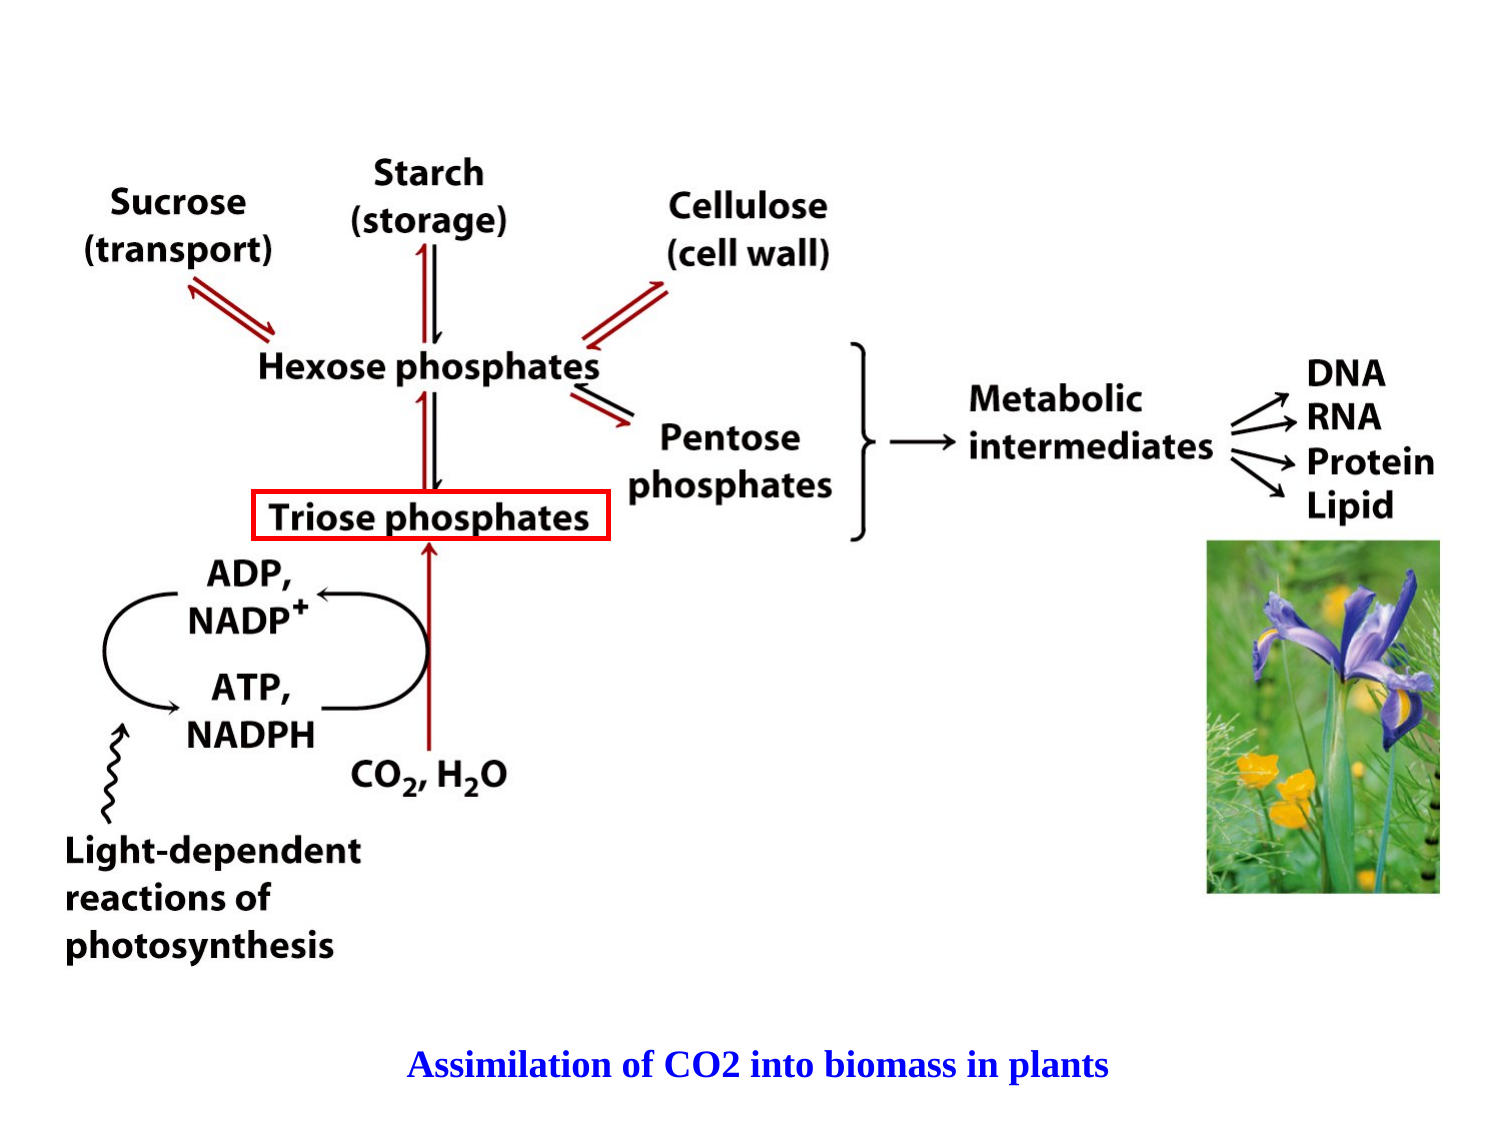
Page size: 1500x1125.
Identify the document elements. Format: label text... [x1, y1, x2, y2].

picture [49, 145, 1451, 980]
text_box Assimilation of CO2 into biomass in plants [391, 988, 1125, 1093]
